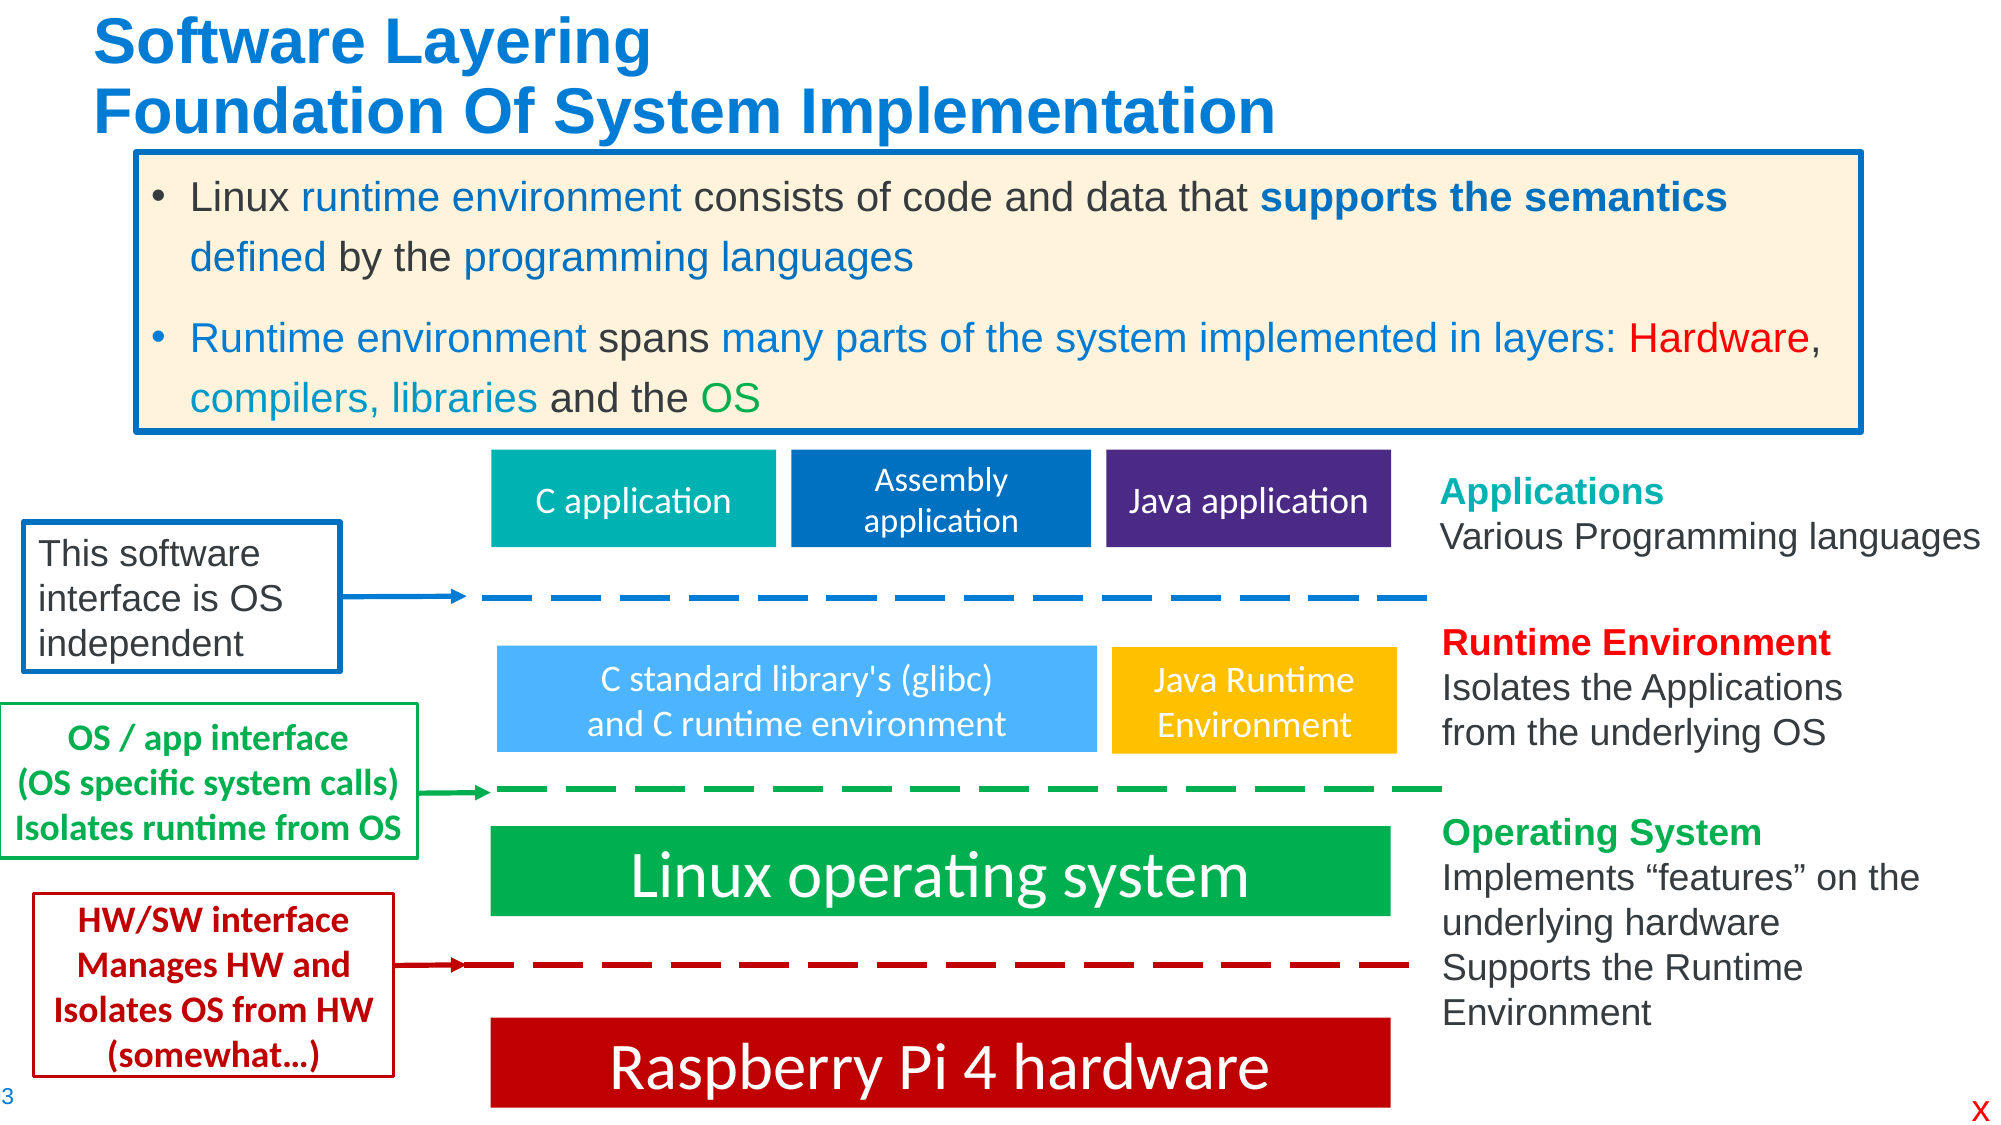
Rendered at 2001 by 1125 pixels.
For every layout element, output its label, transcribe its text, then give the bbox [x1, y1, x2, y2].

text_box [497, 611, 1895, 763]
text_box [33, 893, 1409, 1077]
text_box x [1956, 1076, 2000, 1125]
title Software Layering Foundation Of System Implementation [78, 0, 1804, 155]
text_box Operating System Implements “features” on the underlying hardware Supports the Runtime Environment [1427, 800, 1975, 1041]
list Linux runtime environment consists of code and data that supports the semantics defined by the programming languages Runtime environment spans many parts of the system implemented in layers: Hardware, compilers, libraries and the OS [136, 152, 1862, 432]
text_box Linux operating system [490, 858, 1391, 893]
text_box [23, 521, 1428, 674]
text_box Raspberry Pi 4 hardware [490, 1077, 1391, 1108]
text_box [491, 449, 2000, 566]
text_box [0, 703, 1443, 858]
